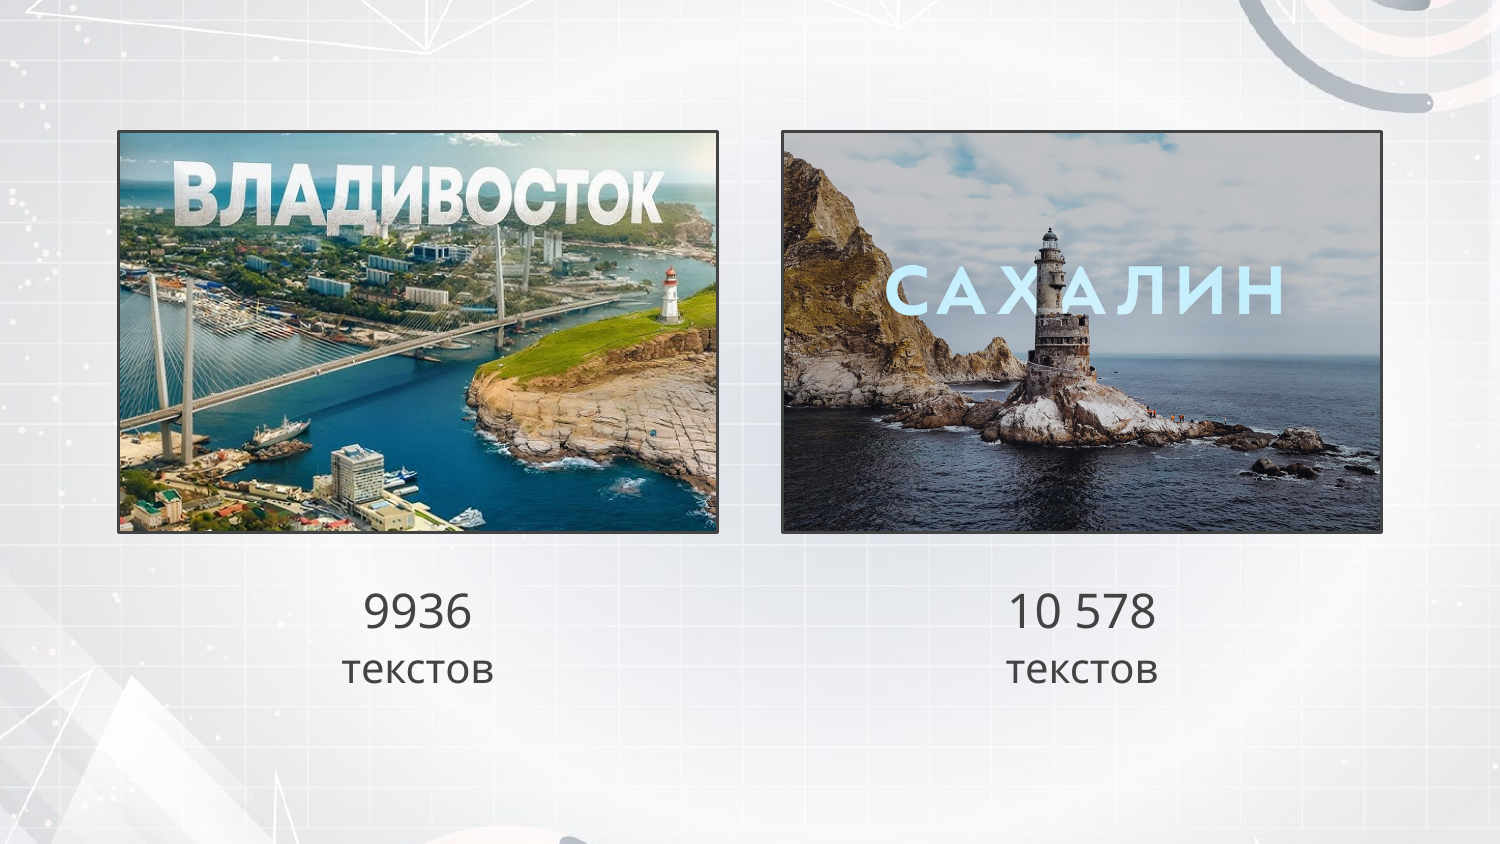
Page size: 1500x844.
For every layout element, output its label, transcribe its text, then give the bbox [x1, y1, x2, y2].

picture [0, 0, 1500, 844]
subtitle 9936 [226, 578, 610, 642]
subtitle текстов [890, 642, 1274, 691]
subtitle текстов [226, 642, 610, 691]
subtitle 10 578 [890, 578, 1274, 642]
